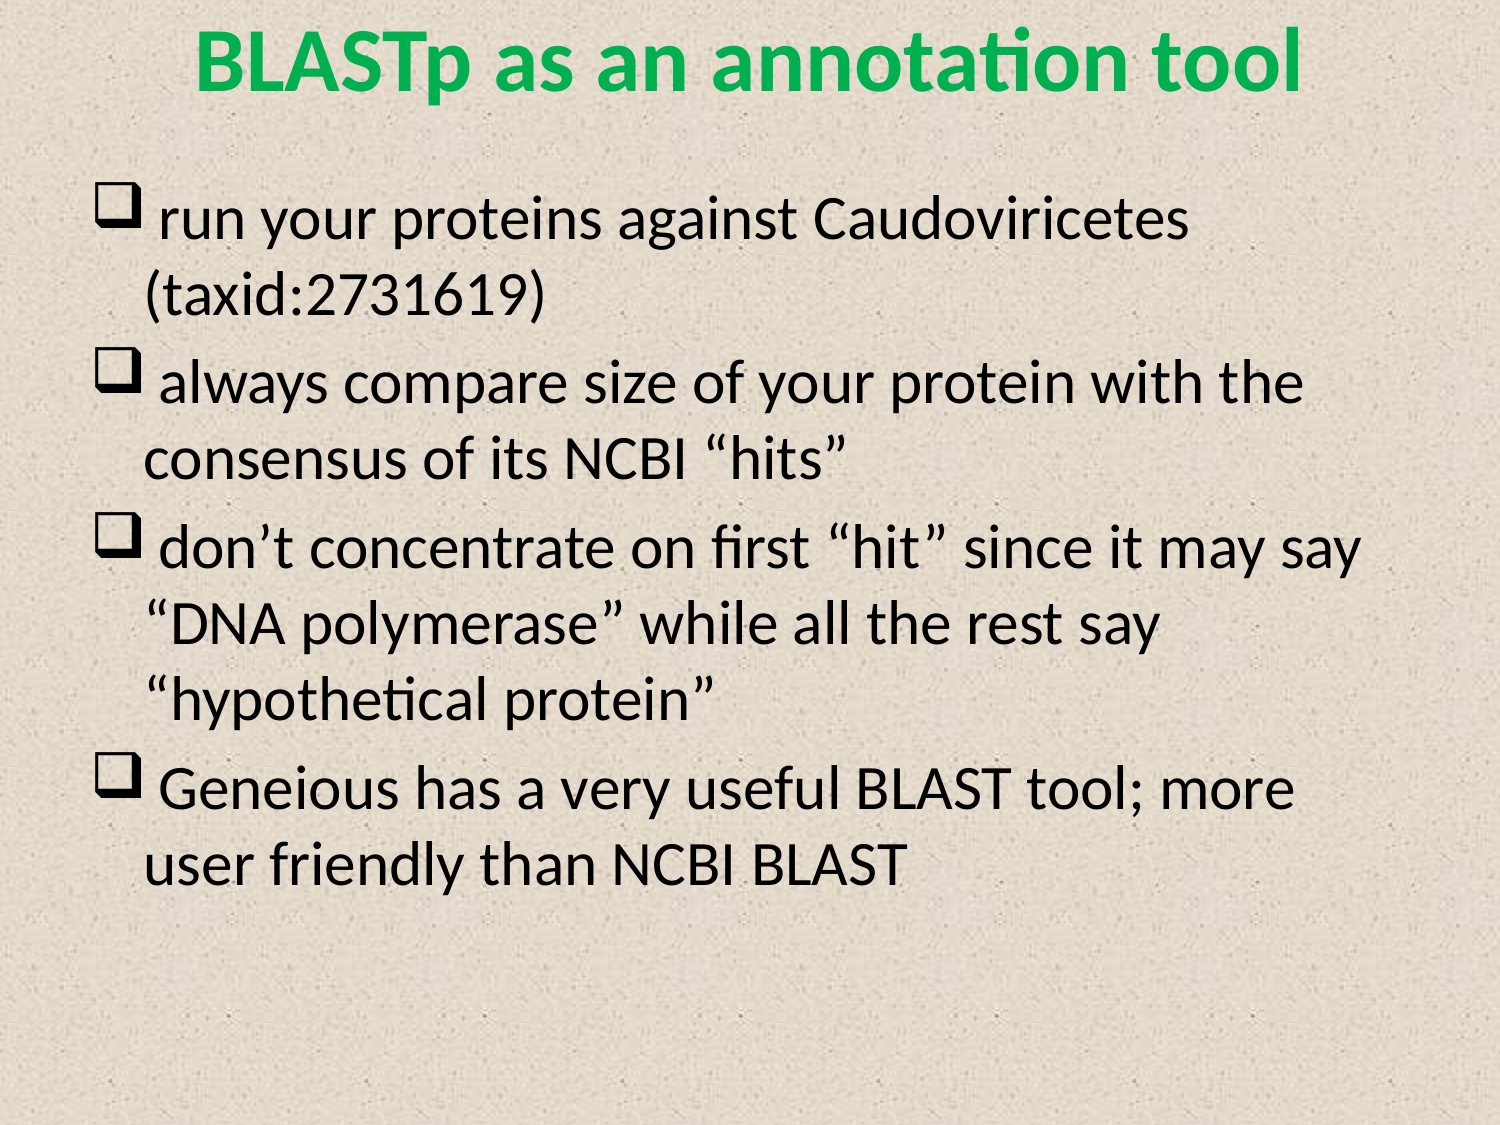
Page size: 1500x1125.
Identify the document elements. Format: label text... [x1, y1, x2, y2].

picture [0, 0, 1500, 1125]
title BLASTp as an annotation tool [75, 0, 1425, 149]
list run your proteins against Caudoviricetes (taxid:2731619) always compare size of your protein with the consensus of its NCBI “hits” don’t concentrate on first “hit” since it may say “DNA polymerase” while all the rest say “hypothetical protein” Geneious has a very useful BLAST tool; more user friendly than NCBI BLAST [75, 168, 1425, 911]
